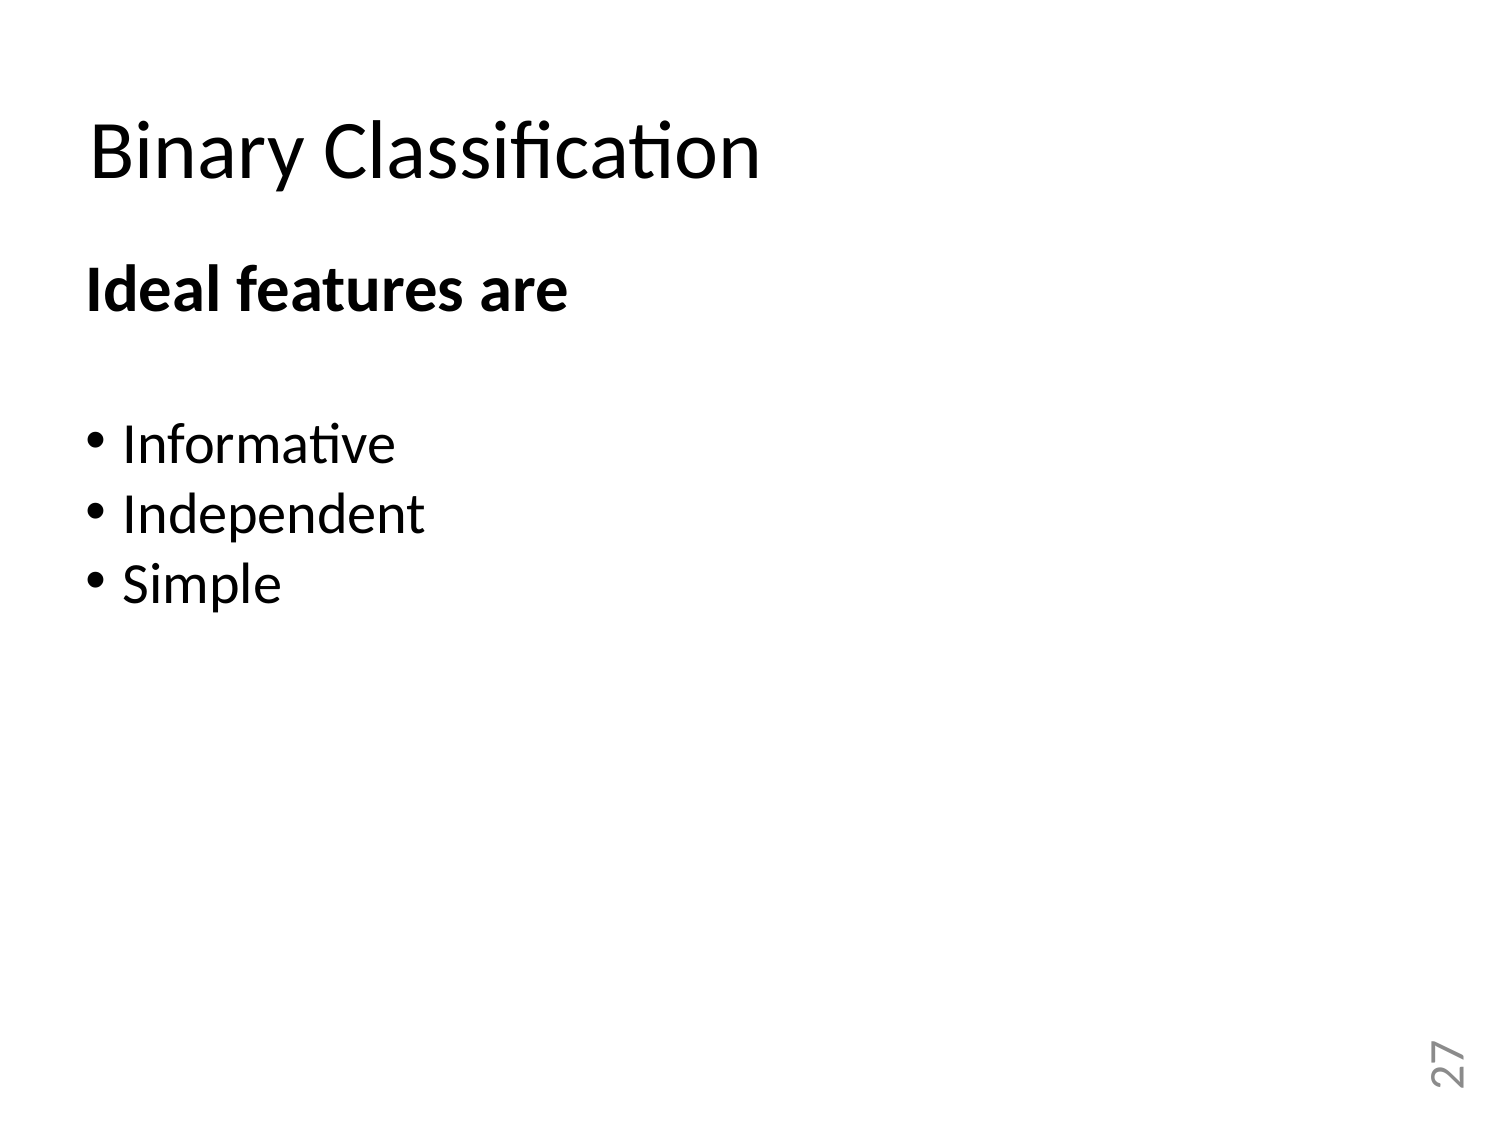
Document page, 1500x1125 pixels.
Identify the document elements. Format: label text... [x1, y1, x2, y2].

text_box Ideal features are Informative Independent Simple [70, 237, 1434, 623]
slide_number 27 [1412, 1025, 1475, 1125]
text_box Binary Classification [74, 87, 1438, 203]
